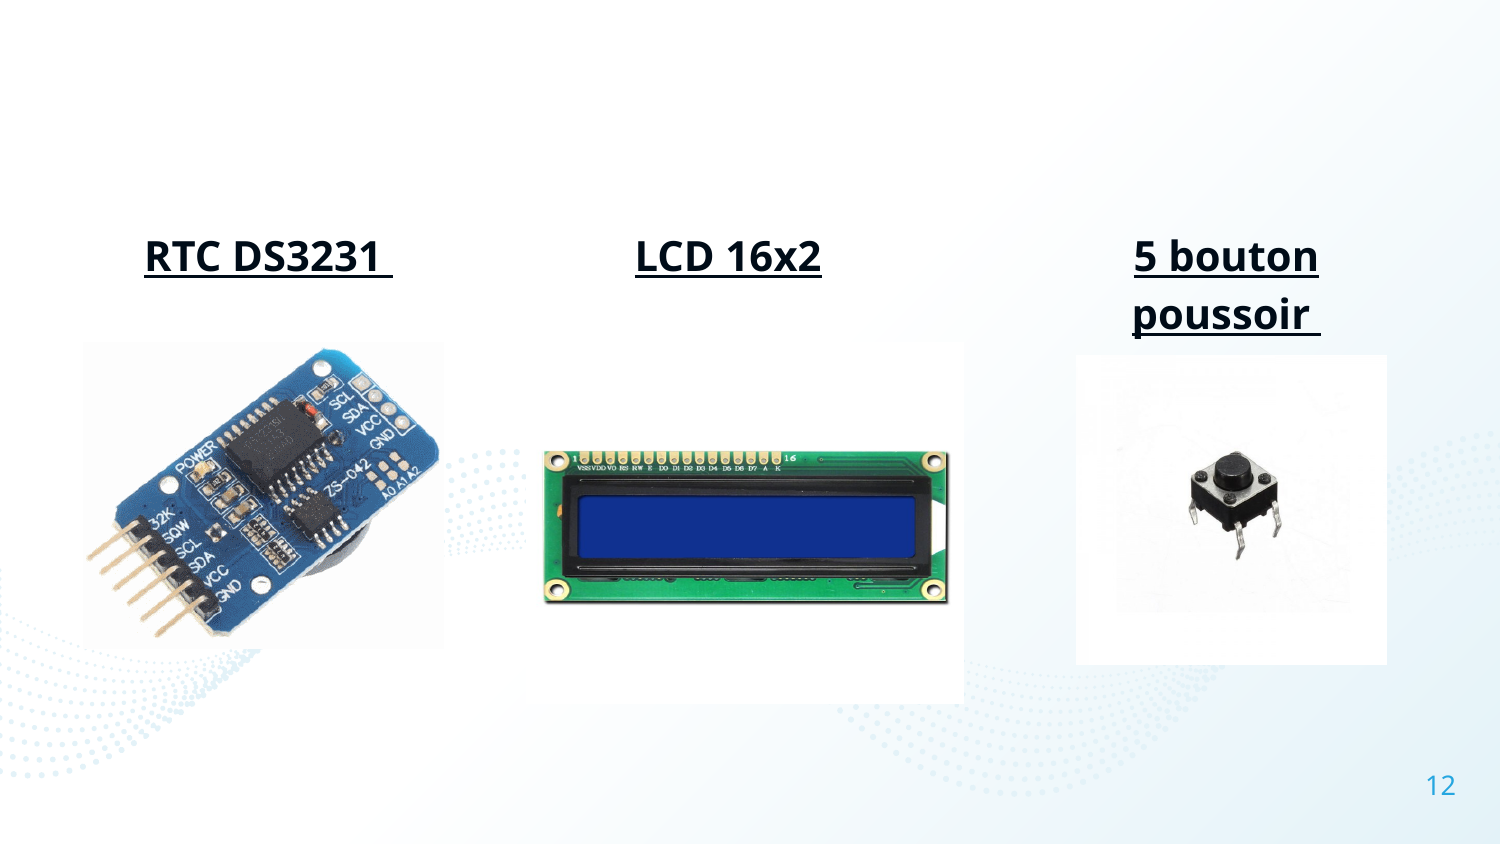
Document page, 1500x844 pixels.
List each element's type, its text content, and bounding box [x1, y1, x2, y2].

picture [526, 342, 964, 704]
list LCD 16x2 [634, 222, 832, 313]
slide_number 12 [1366, 754, 1457, 819]
picture [83, 342, 444, 649]
list 5 bouton poussoir [1046, 222, 1407, 343]
list RTC DS3231 [88, 222, 449, 299]
picture [1076, 355, 1387, 666]
